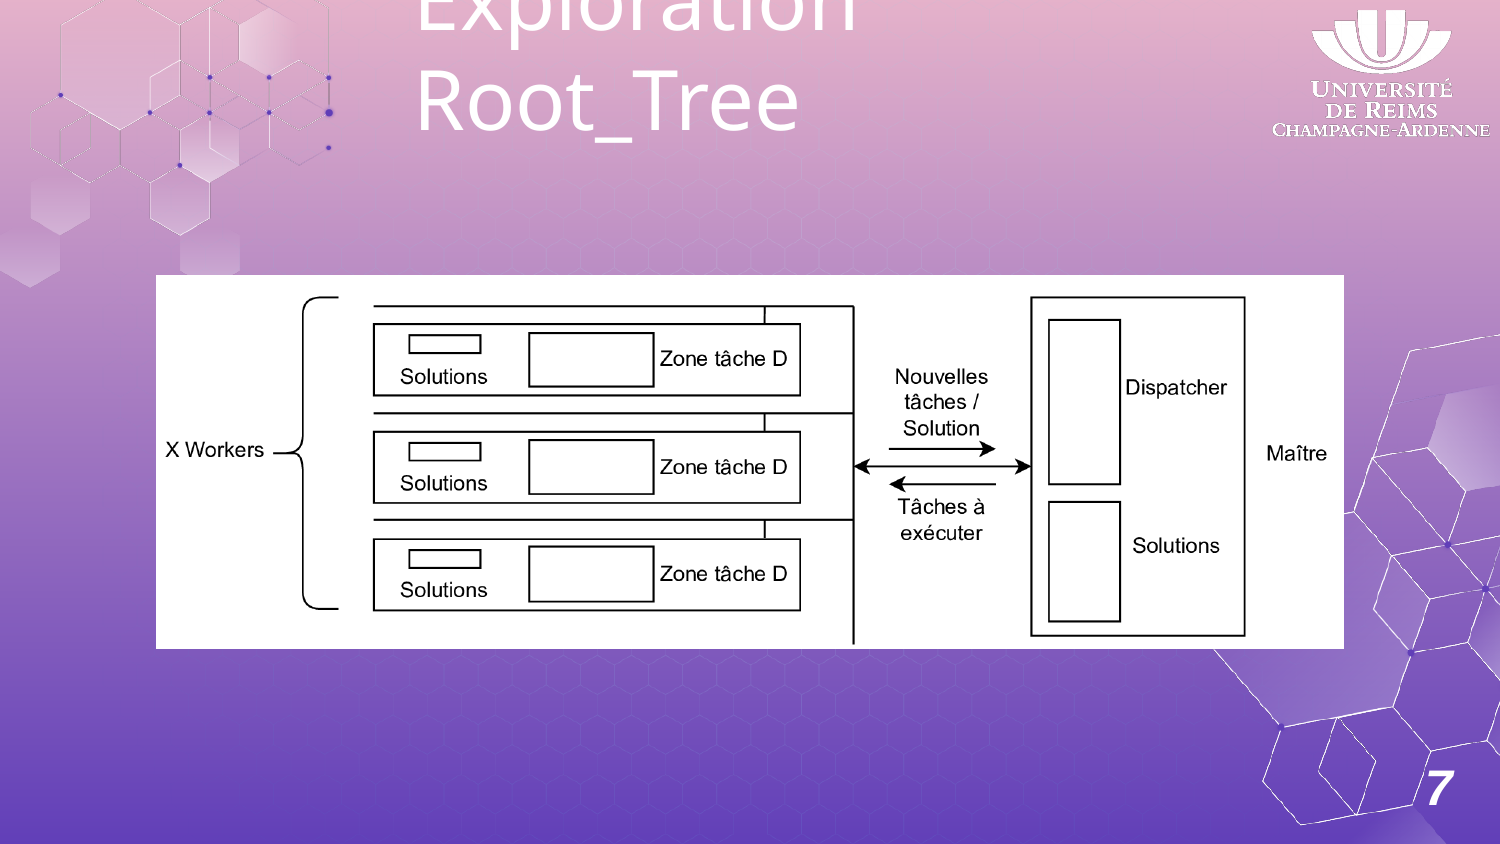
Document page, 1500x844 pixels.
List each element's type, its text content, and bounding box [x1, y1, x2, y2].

picture [0, 0, 1500, 844]
title Exploration Root_Tree [398, 52, 1102, 163]
